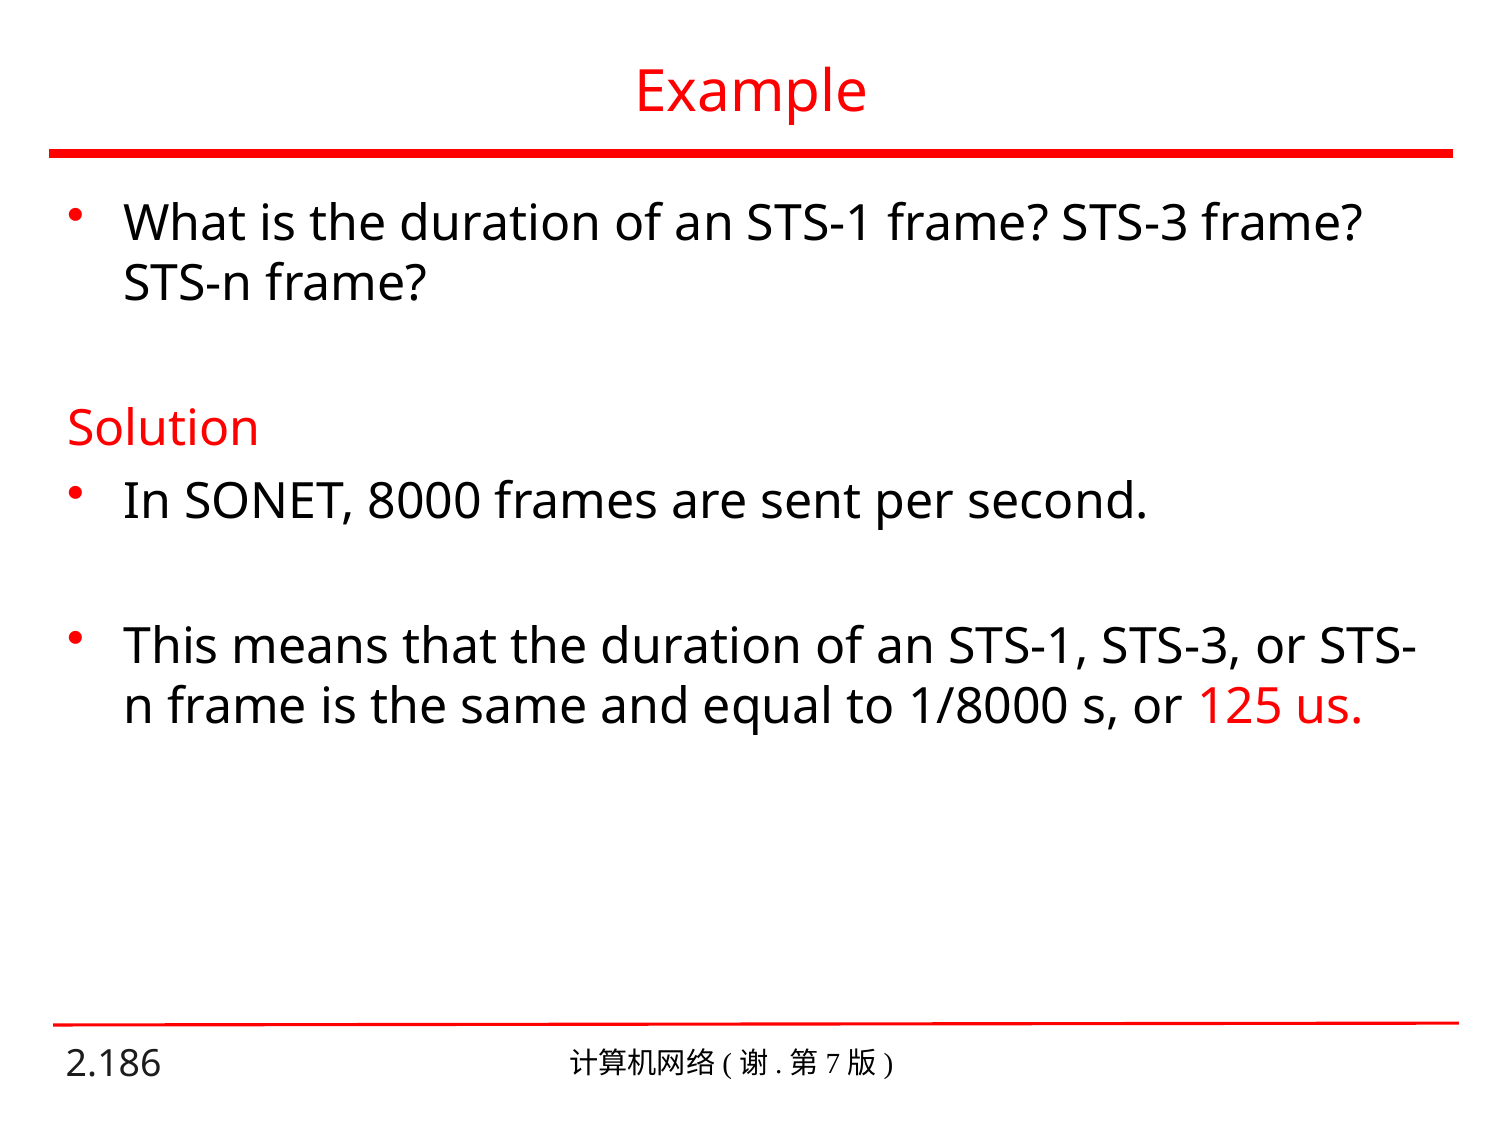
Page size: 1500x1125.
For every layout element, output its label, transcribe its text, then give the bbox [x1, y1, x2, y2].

list What is the duration of an STS-1 frame? STS-3 frame? STS-n frame? Solution In SONET, 8000 frames are sent per second. This means that the duration of an STS-1, STS-3, or STS-n frame is the same and equal to 1/8000 s, or 125 us. [51, 183, 1444, 1015]
title Example [60, 37, 1443, 138]
